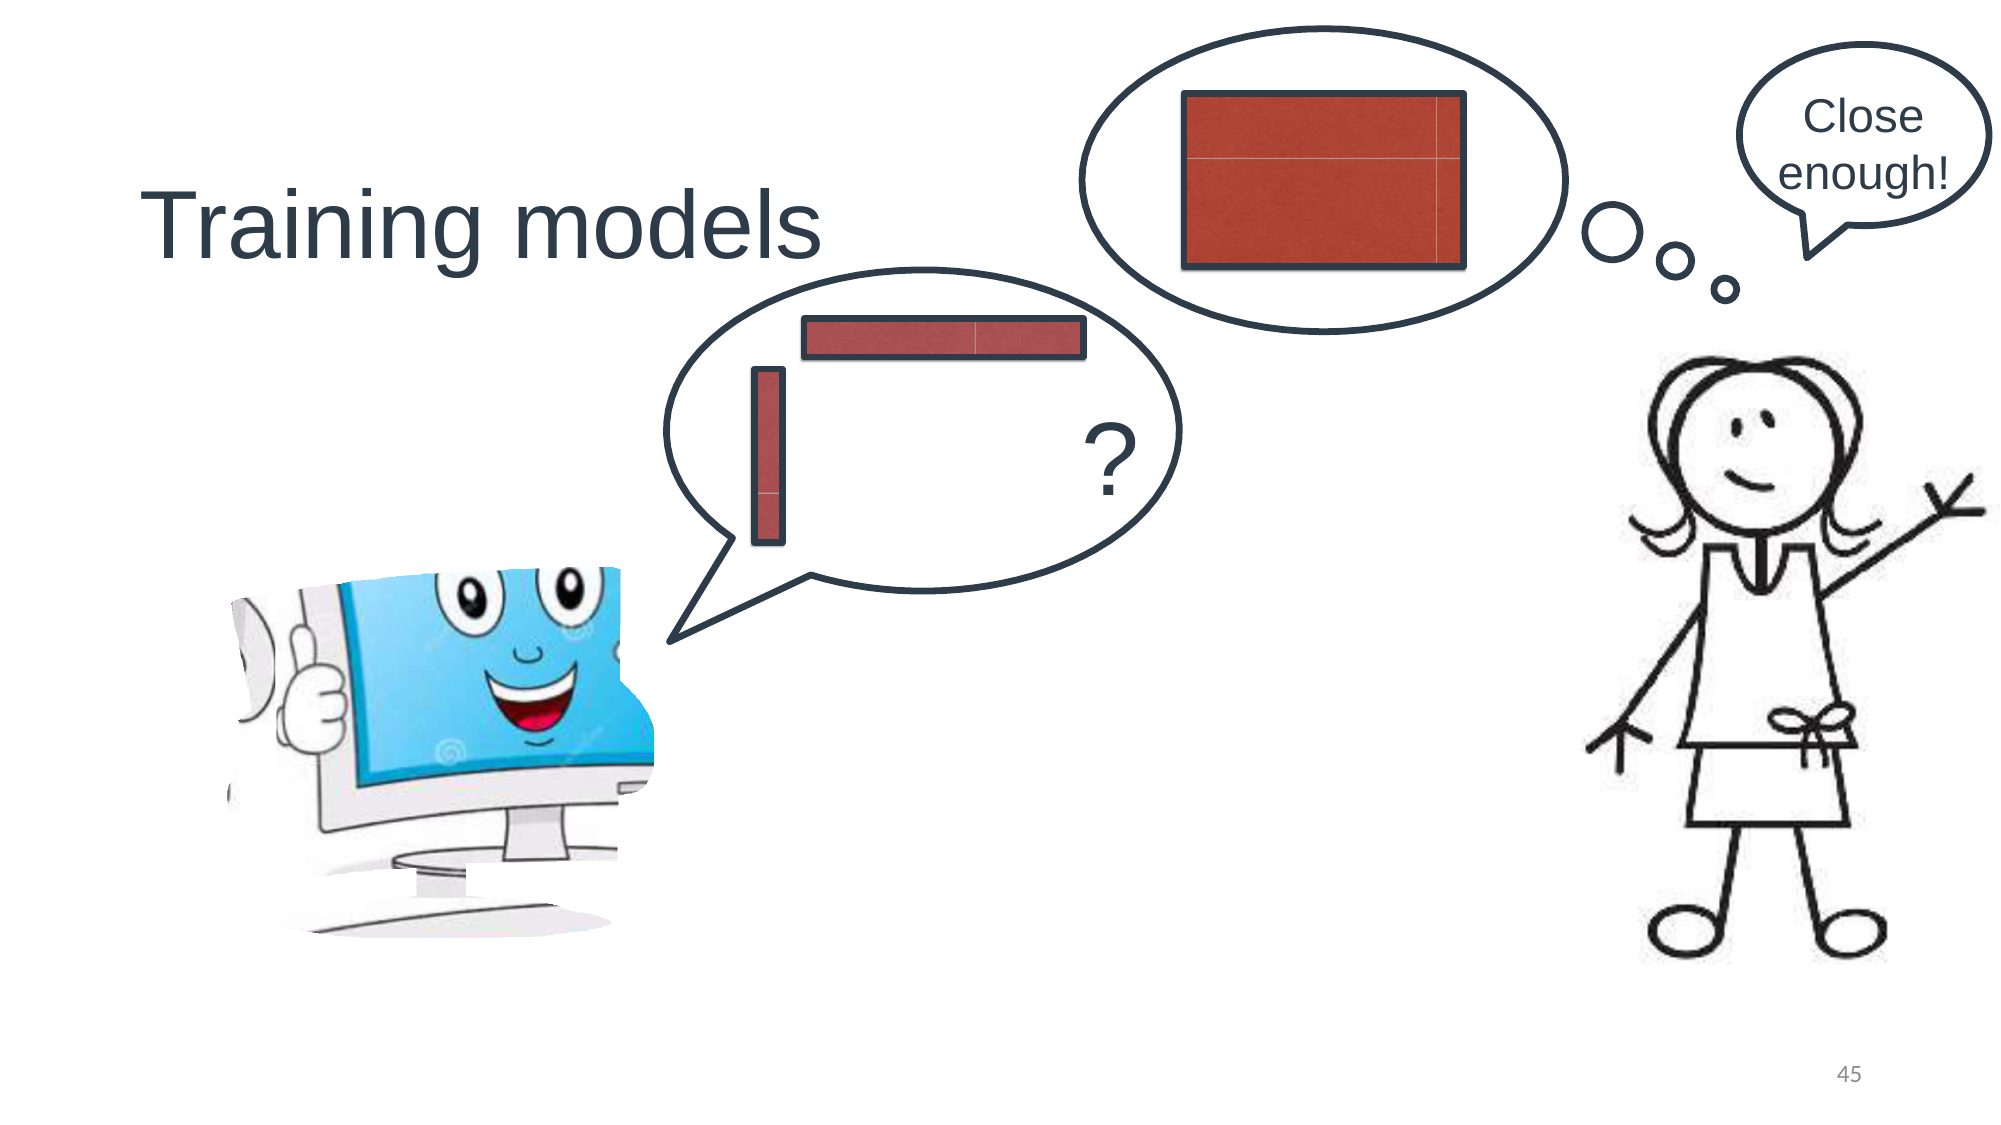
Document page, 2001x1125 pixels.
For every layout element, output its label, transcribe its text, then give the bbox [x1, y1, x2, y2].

text_box [748, 365, 788, 550]
text_box Close enough! [1776, 84, 1952, 199]
text_box [1713, 278, 1737, 301]
text_box [754, 369, 783, 543]
text_box ? [1080, 391, 1141, 517]
slide_number 45 [1412, 1042, 1863, 1103]
text_box [1739, 44, 1989, 258]
text_box Training models [138, 162, 830, 279]
text_box [1183, 93, 1464, 267]
text_box [803, 318, 1084, 357]
text_box [1486, 256, 2000, 1061]
text_box [798, 315, 1089, 365]
text_box [666, 269, 1180, 642]
text_box [1659, 244, 1692, 278]
text_box [1584, 204, 1640, 260]
text_box [1178, 90, 1469, 275]
text_box [1081, 28, 1566, 332]
text_box [227, 567, 655, 938]
